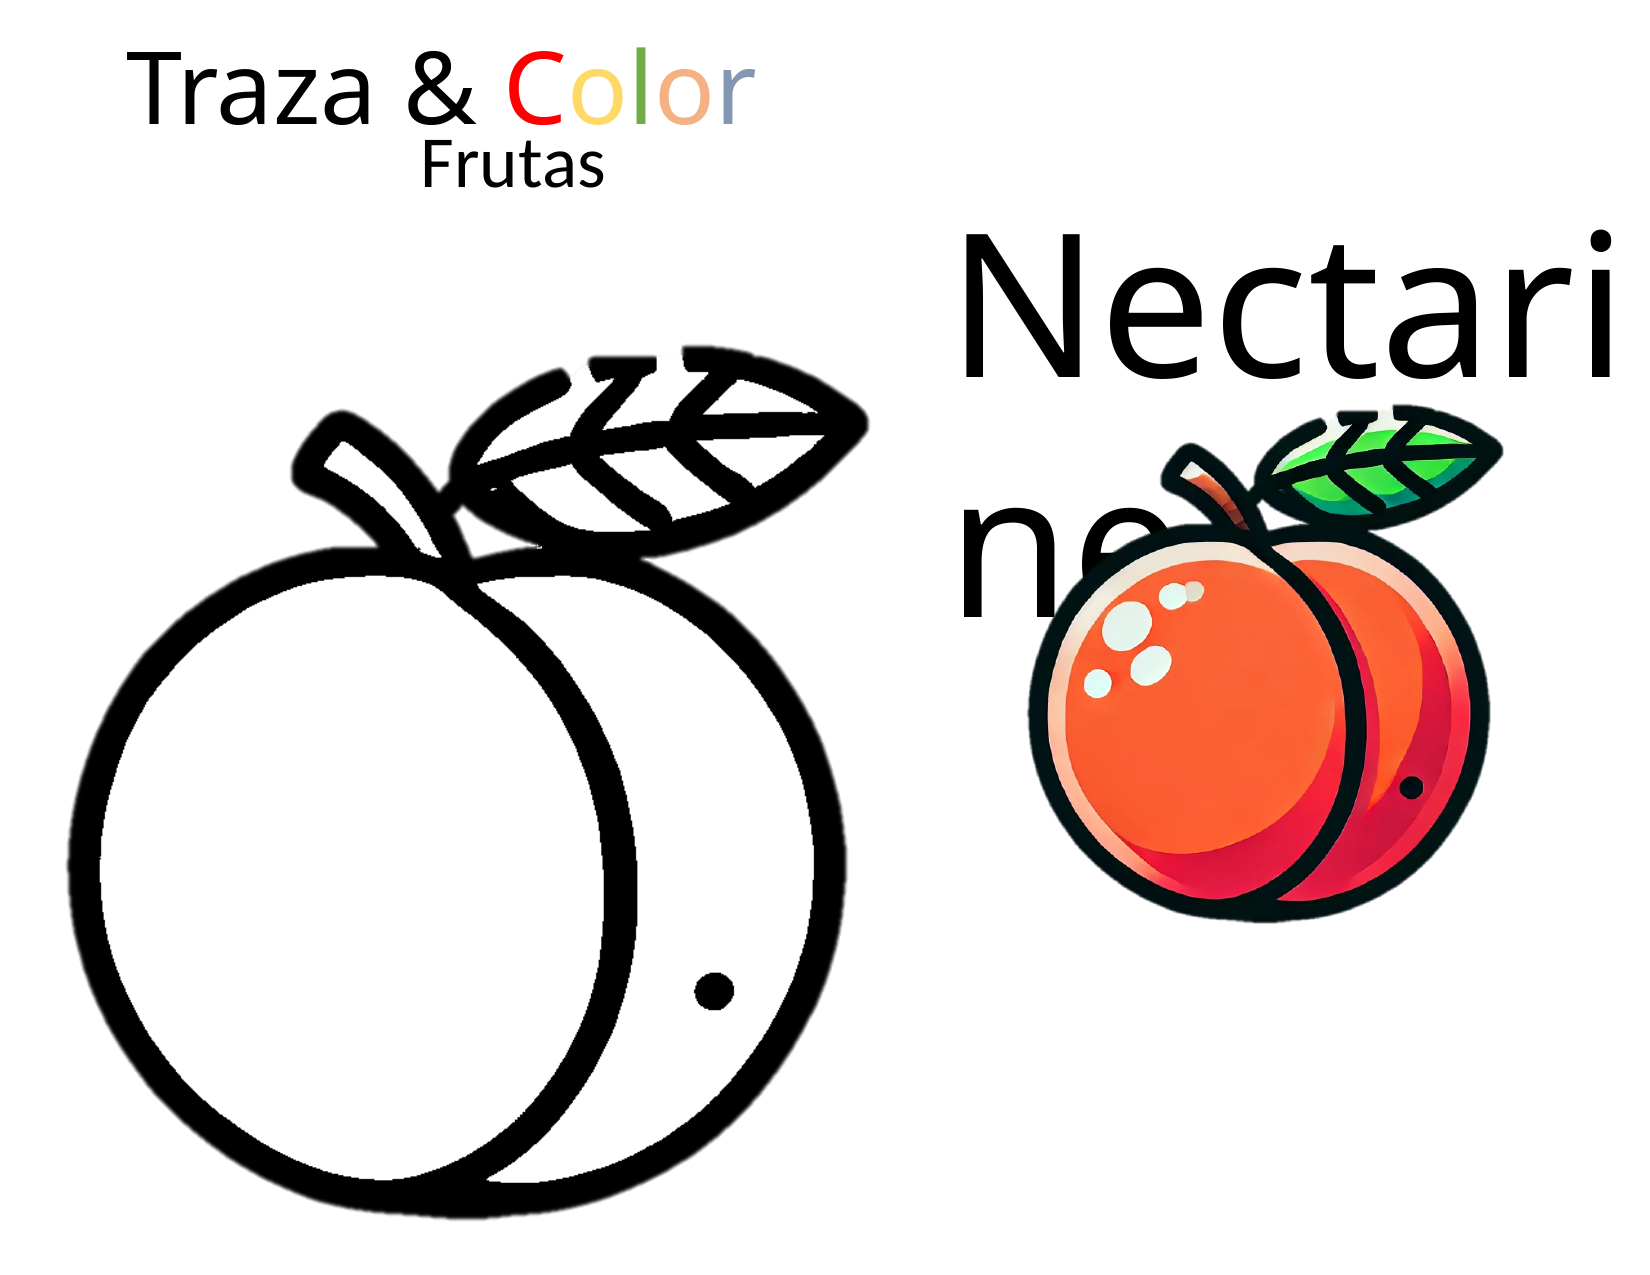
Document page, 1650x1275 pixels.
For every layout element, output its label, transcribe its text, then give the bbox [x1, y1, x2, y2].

text_box Frutas [129, 106, 898, 210]
text_box Traza & Color [111, 16, 916, 152]
picture [0, 251, 1650, 1275]
text_box Nectarine [932, 170, 1650, 348]
